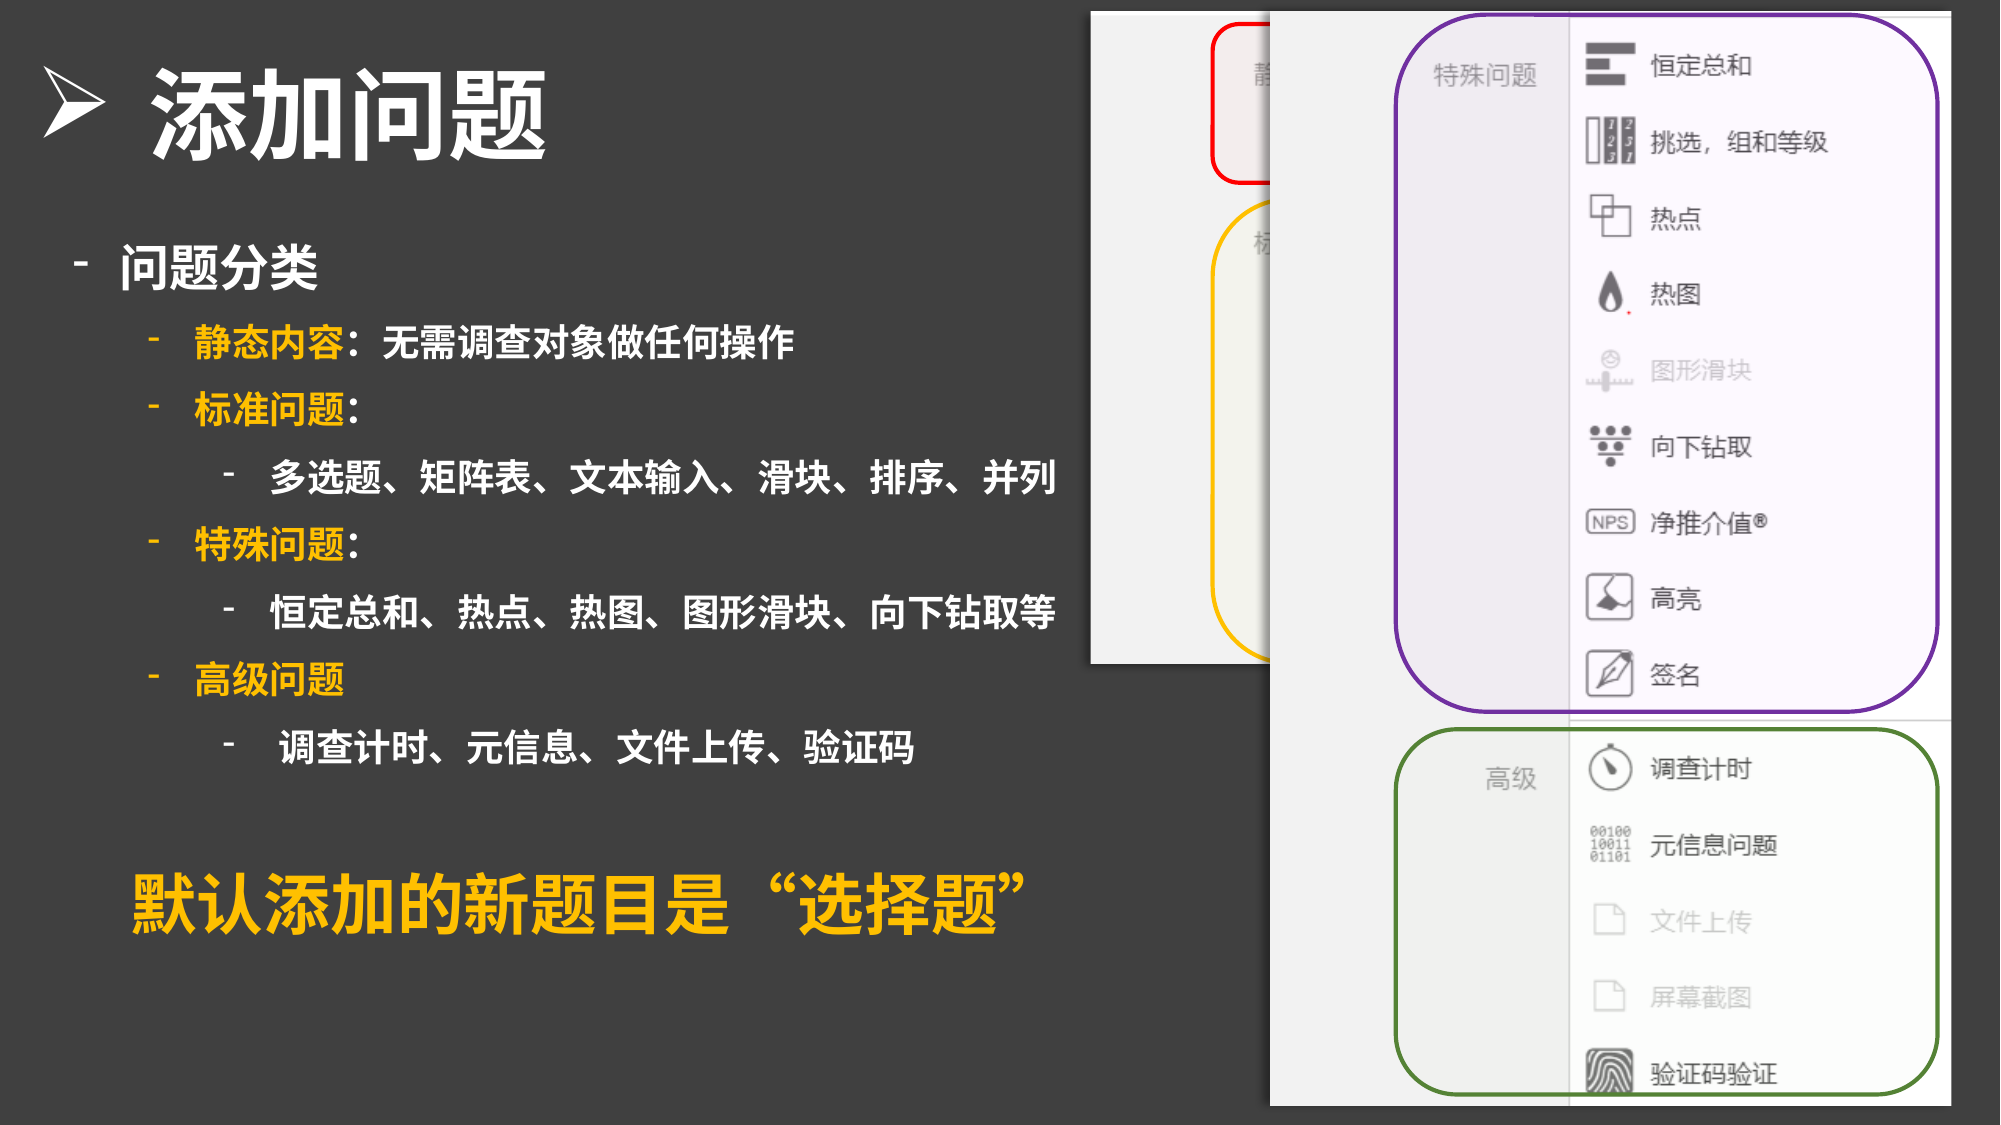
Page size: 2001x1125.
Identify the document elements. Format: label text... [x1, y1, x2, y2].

text_box 问题分类 静态内容：无需调查对象做任何操作 标准问题： 多选题、矩阵表、文本输入、滑块、排序、并列 特殊问题： 恒定总和、热点、热图、图形滑块、向下钻取等 高级问题 调查计时、元信息、文件上传、验证码 [57, 199, 1112, 912]
text_box 默认添加的新题目是“选择题” [115, 855, 1080, 950]
picture [1090, 11, 1952, 1106]
title 添加问题 [20, 11, 1083, 230]
